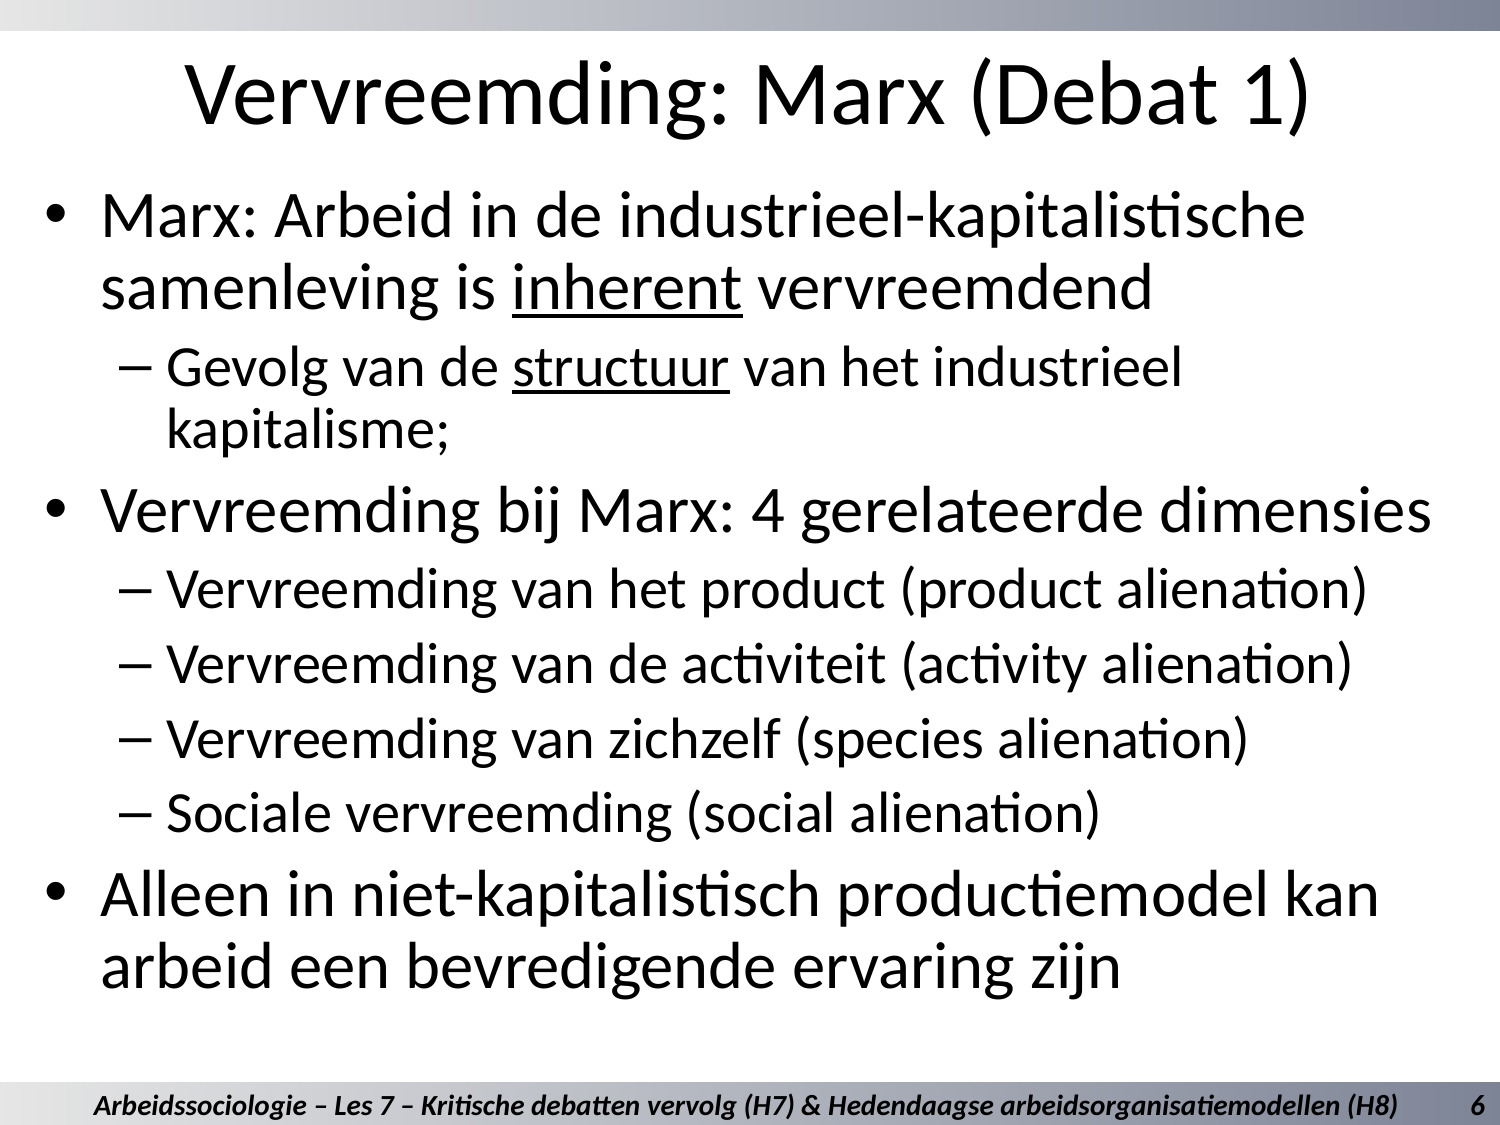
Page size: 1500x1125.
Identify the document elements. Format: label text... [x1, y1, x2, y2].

list Marx: Arbeid in de industrieel-kapitalistische samenleving is inherent vervreemdend Gevolg van de structuur van het industrieel kapitalisme; Vervreemding bij Marx: 4 gerelateerde dimensies Vervreemding van het product (product alienation) Vervreemding van de activiteit (activity alienation) Vervreemding van zichzelf (species alienation) Sociale vervreemding (social alienation) Alleen in niet-kapitalistisch productiemodel kan arbeid een bevredigende ervaring zijn [29, 172, 1471, 1071]
text_box [0, 0, 1500, 31]
title Vervreemding: Marx (Debat 1) [0, 31, 1500, 157]
footer Arbeidssociologie – Les 7 – Kritische debatten vervolg (H7) & Hedendaagse arbeidsorganisatiemodellen (H8) [0, 1082, 1074, 1125]
text_box 6 [1074, 1082, 1500, 1125]
